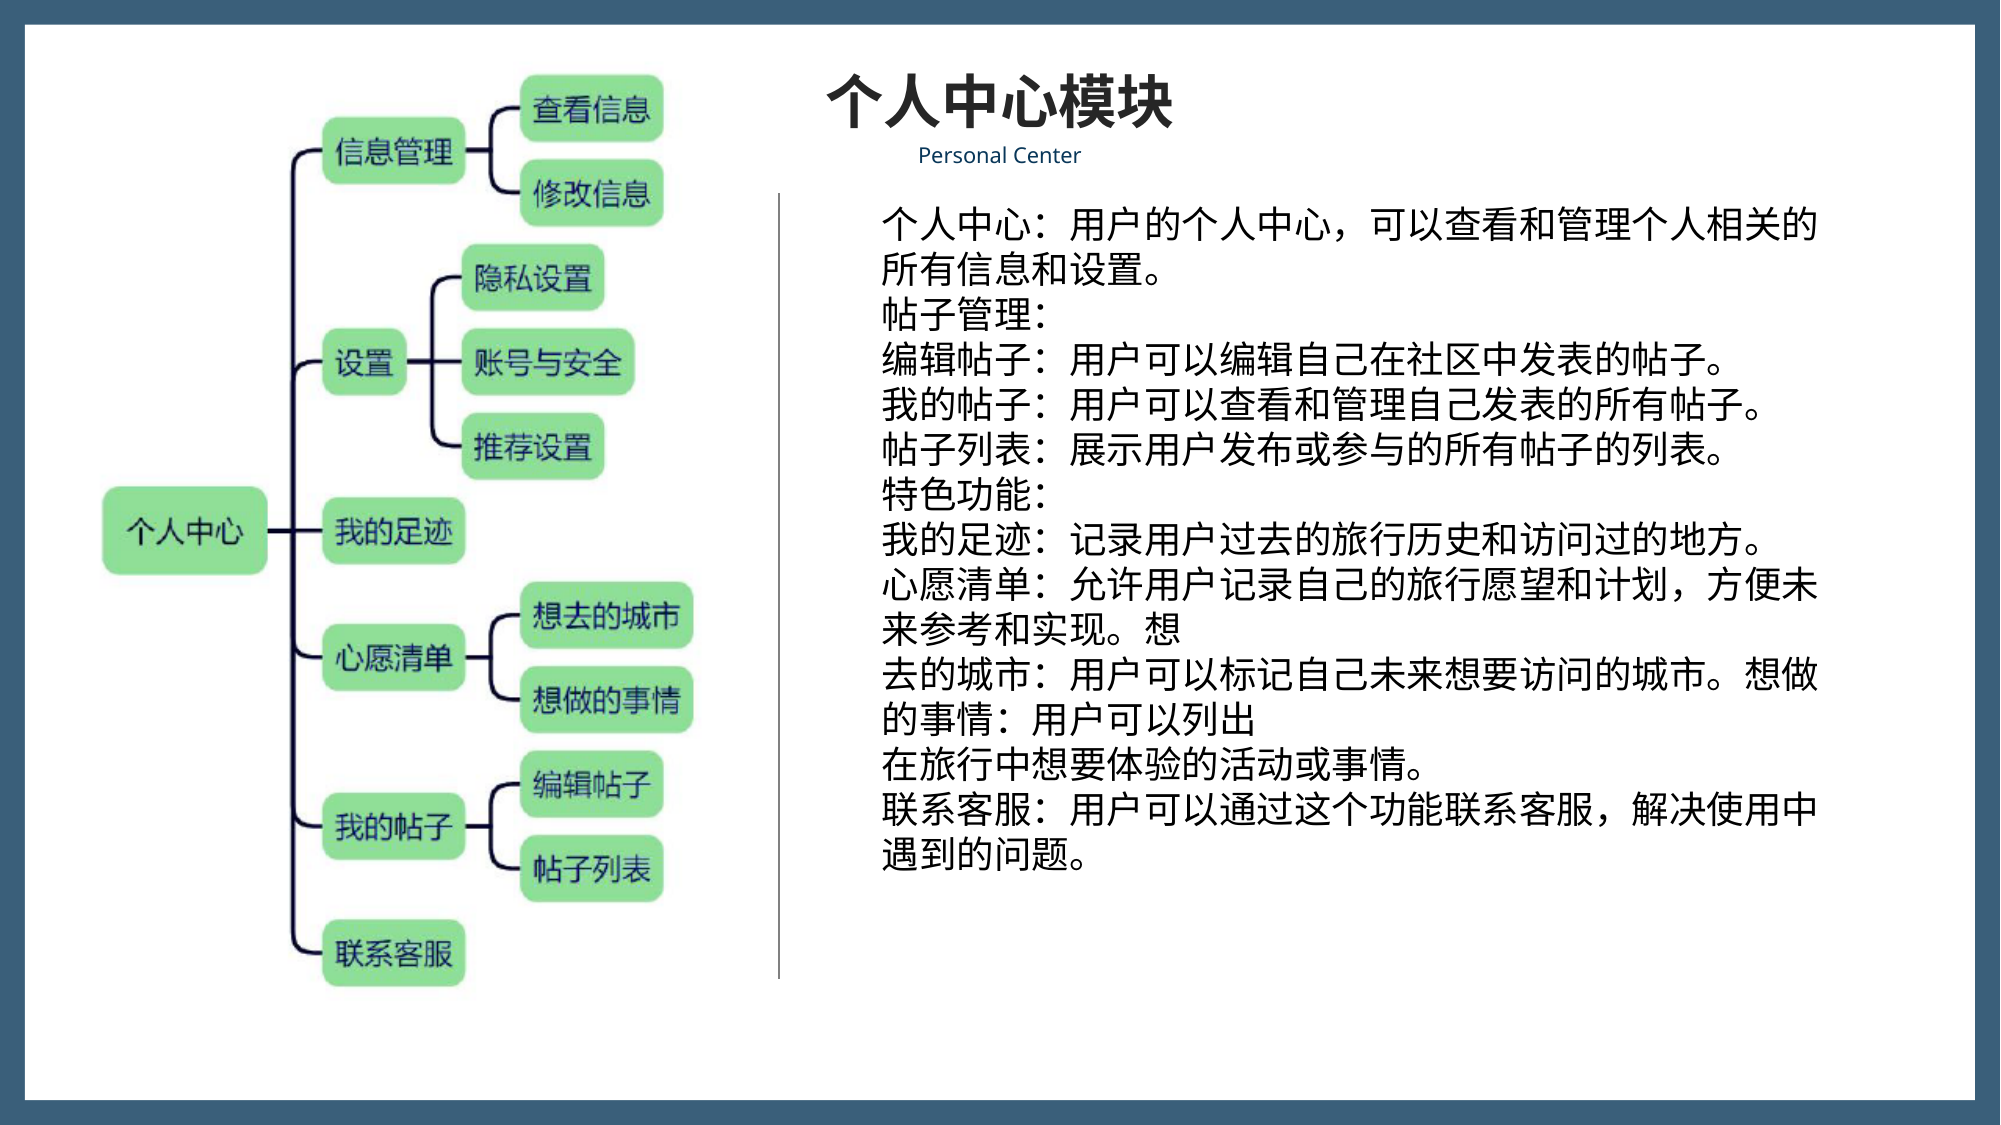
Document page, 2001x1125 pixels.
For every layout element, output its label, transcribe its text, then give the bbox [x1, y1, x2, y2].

picture [52, 46, 808, 1079]
text_box 个人中心：用户的个人中心，可以查看和管理个人相关的所有信息和设置。 帖子管理： 编辑帖子：用户可以编辑自己在社区中发表的帖子。 我的帖子：用户可以查看和管理自己发表的所有帖子。 帖子列表：展示用户发布或参与的所有帖子的列表。 特色功能： 我的足迹：记录用户过去的旅行历史和访问过的地方。 心愿清单：允许用户记录自己的旅行愿望和计划，方便未来参考和实现。想 去的城市：用户可以标记自己未来想要访问的城市。想做的事情：用户可以列出 在旅行中想要体验的活动或事情。 联系客服：用户可以通过这个功能联系客服，解决使用中遇到的问题。 [867, 193, 1867, 883]
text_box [808, 58, 1309, 176]
